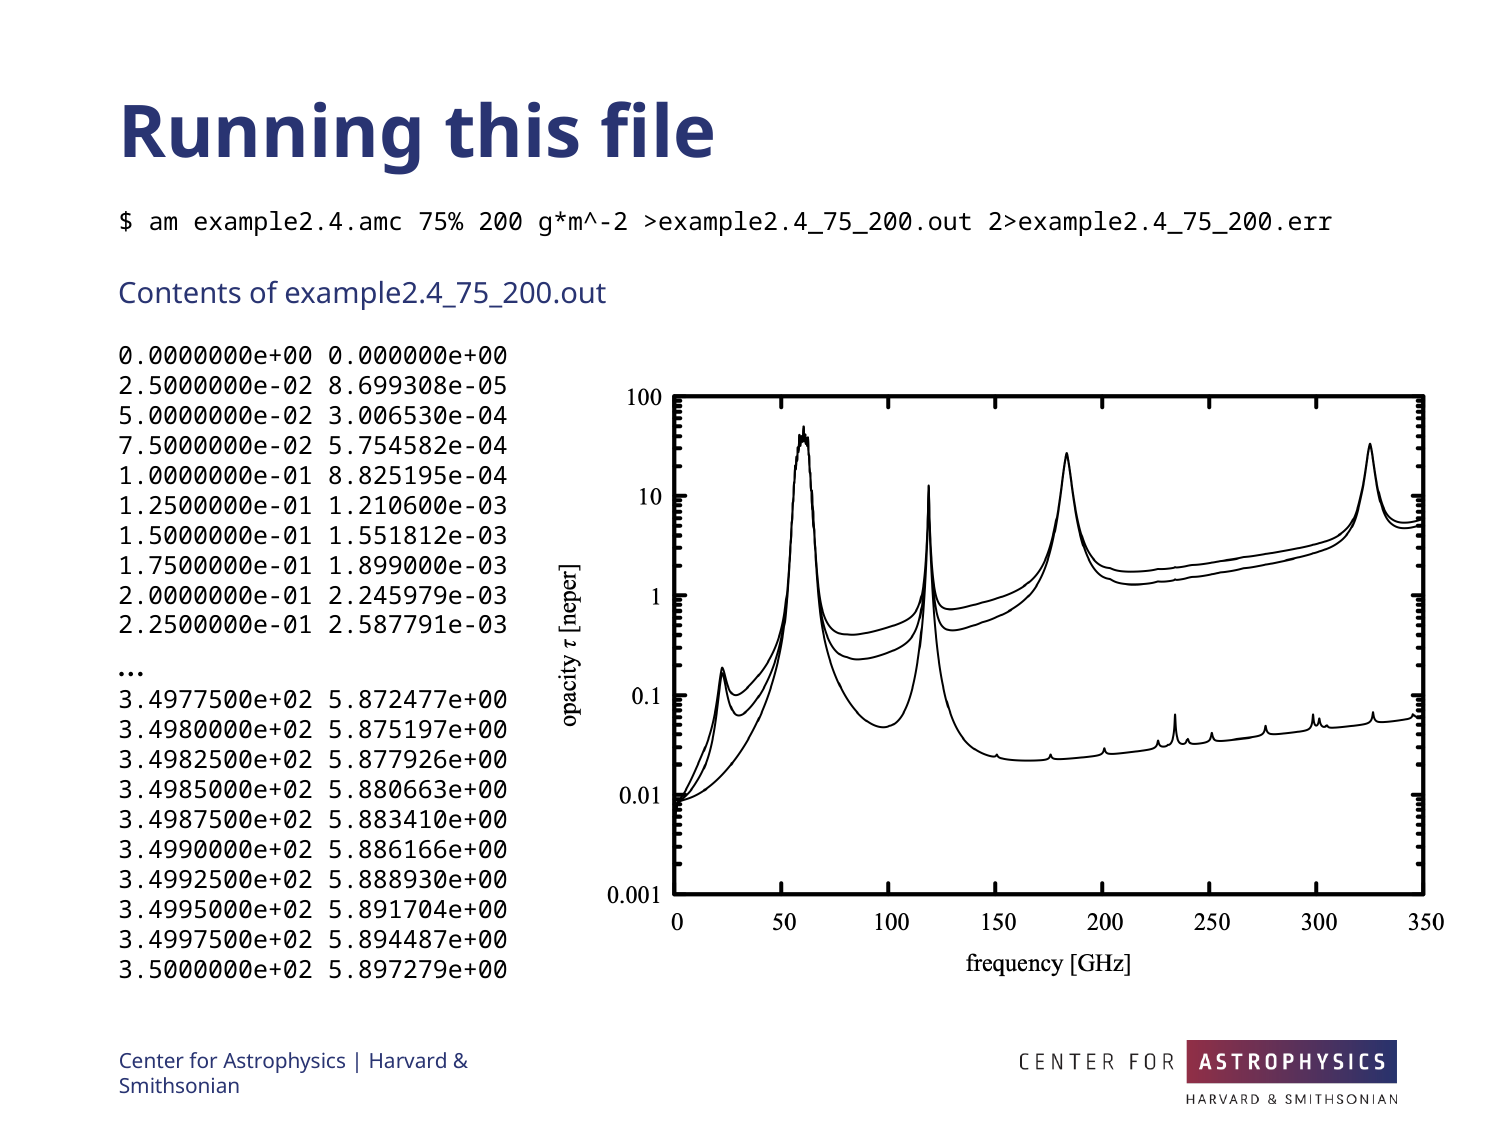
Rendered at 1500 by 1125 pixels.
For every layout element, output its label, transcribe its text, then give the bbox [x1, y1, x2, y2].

footer Center for Astrophysics | Harvard & Smithsonian [103, 1042, 610, 1103]
text_box Contents of example2.4_75_200.out 0.0000000e+00 0.000000e+00 2.5000000e-02 8.699308e-05 5.0000000e-02 3.006530e-04 7.5000000e-02 5.754582e-04 1.0000000e-01 8.825195e-04 1.2500000e-01 1.210600e-03 1.5000000e-01 1.551812e-03 1.7500000e-01 1.899000e-03 2.0000000e-01 2.245979e-03 2.2500000e-01 2.587791e-03 … 3.4977500e+02 5.872477e+00 3.4980000e+02 5.875197e+00 3.4982500e+02 5.877926e+00 3.4985000e+02 5.880663e+00 3.4987500e+02 5.883410e+00 3.4990000e+02 5.886166e+00 3.4992500e+02 5.888930e+00 3.4995000e+02 5.891704e+00 3.4997500e+02 5.894487e+00 3.5000000e+02 5.897279e+00 [103, 273, 750, 1036]
text_box $ am example2.4.amc 75% 200 g*m^-2 >example2.4_75_200.out 2>example2.4_75_200.err [103, 198, 1485, 273]
picture [543, 381, 1460, 993]
title Running this file [103, 87, 1233, 181]
picture [1020, 1040, 1397, 1104]
